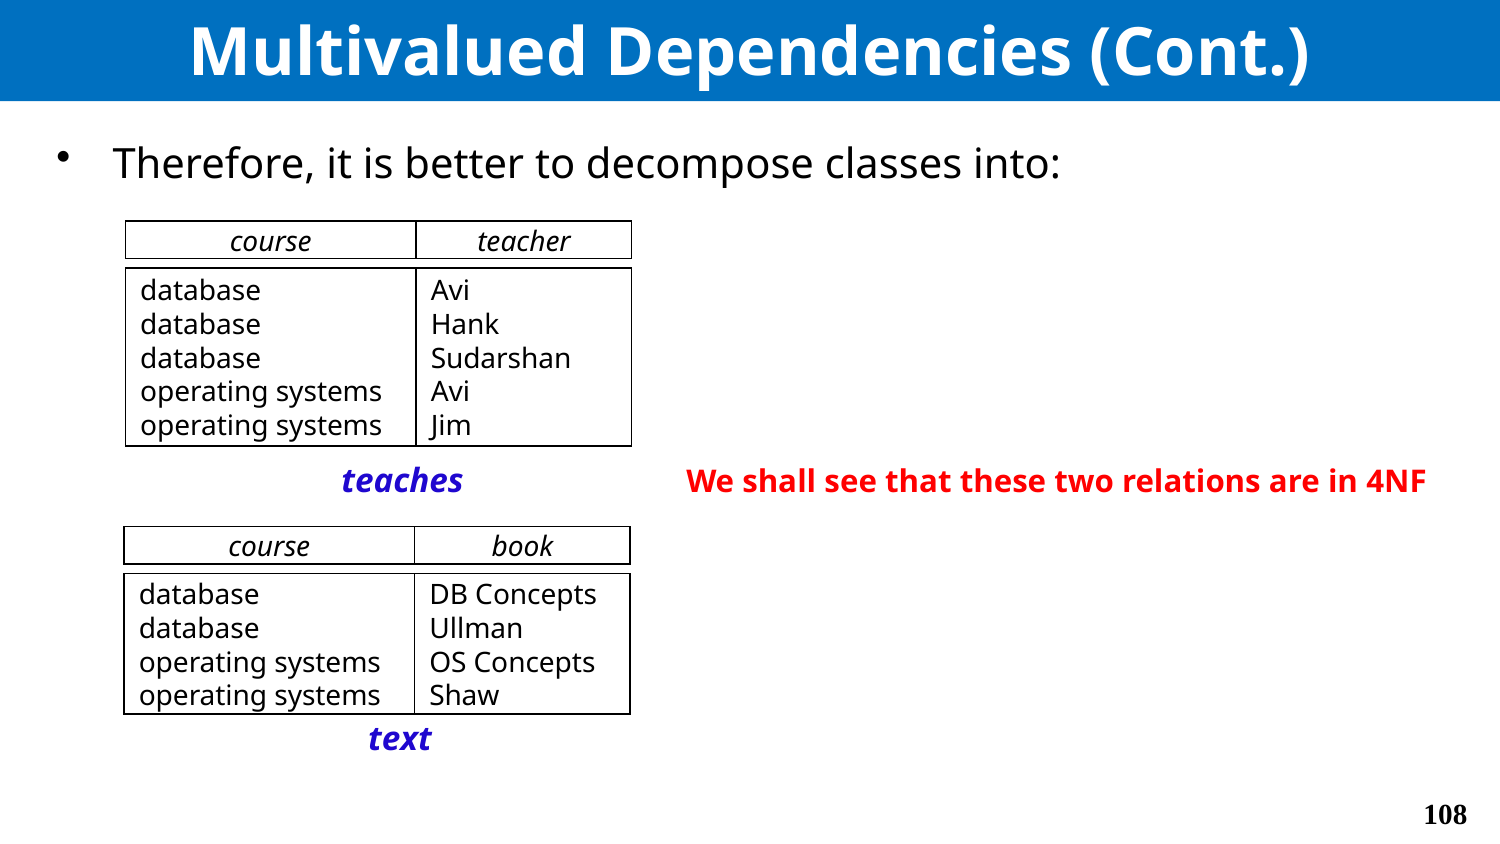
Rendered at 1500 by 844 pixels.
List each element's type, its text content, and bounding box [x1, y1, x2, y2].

list Therefore, it is better to decompose classes into: [41, 129, 1447, 754]
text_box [123, 526, 631, 765]
text_box We shall see that these two relations are in 4NF [655, 453, 1459, 505]
title Multivalued Dependencies (Cont.) [0, 0, 1500, 102]
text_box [125, 220, 632, 507]
